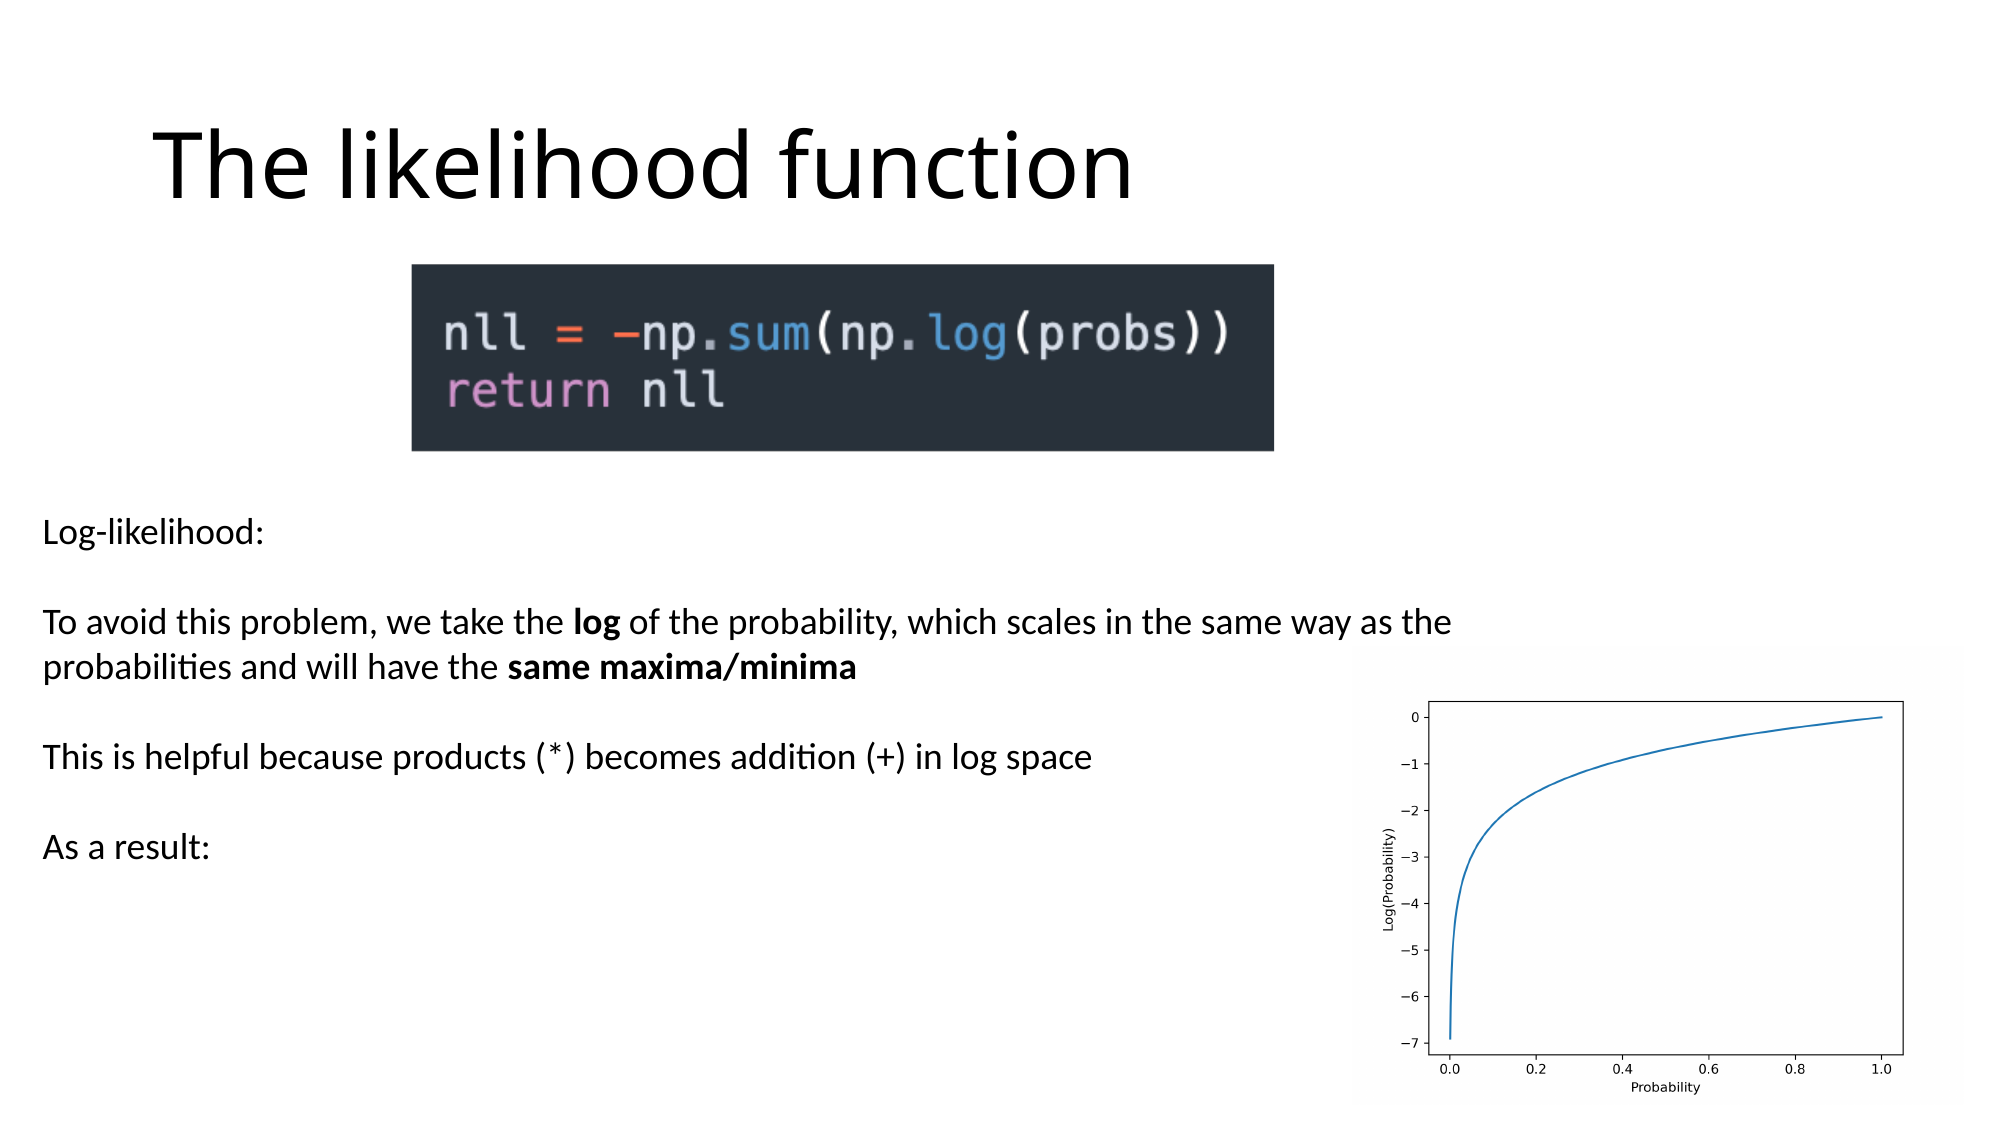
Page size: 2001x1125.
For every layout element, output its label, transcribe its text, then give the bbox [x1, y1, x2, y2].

picture [411, 263, 1275, 453]
title The likelihood function [137, 59, 1863, 278]
picture [1352, 646, 1964, 1105]
